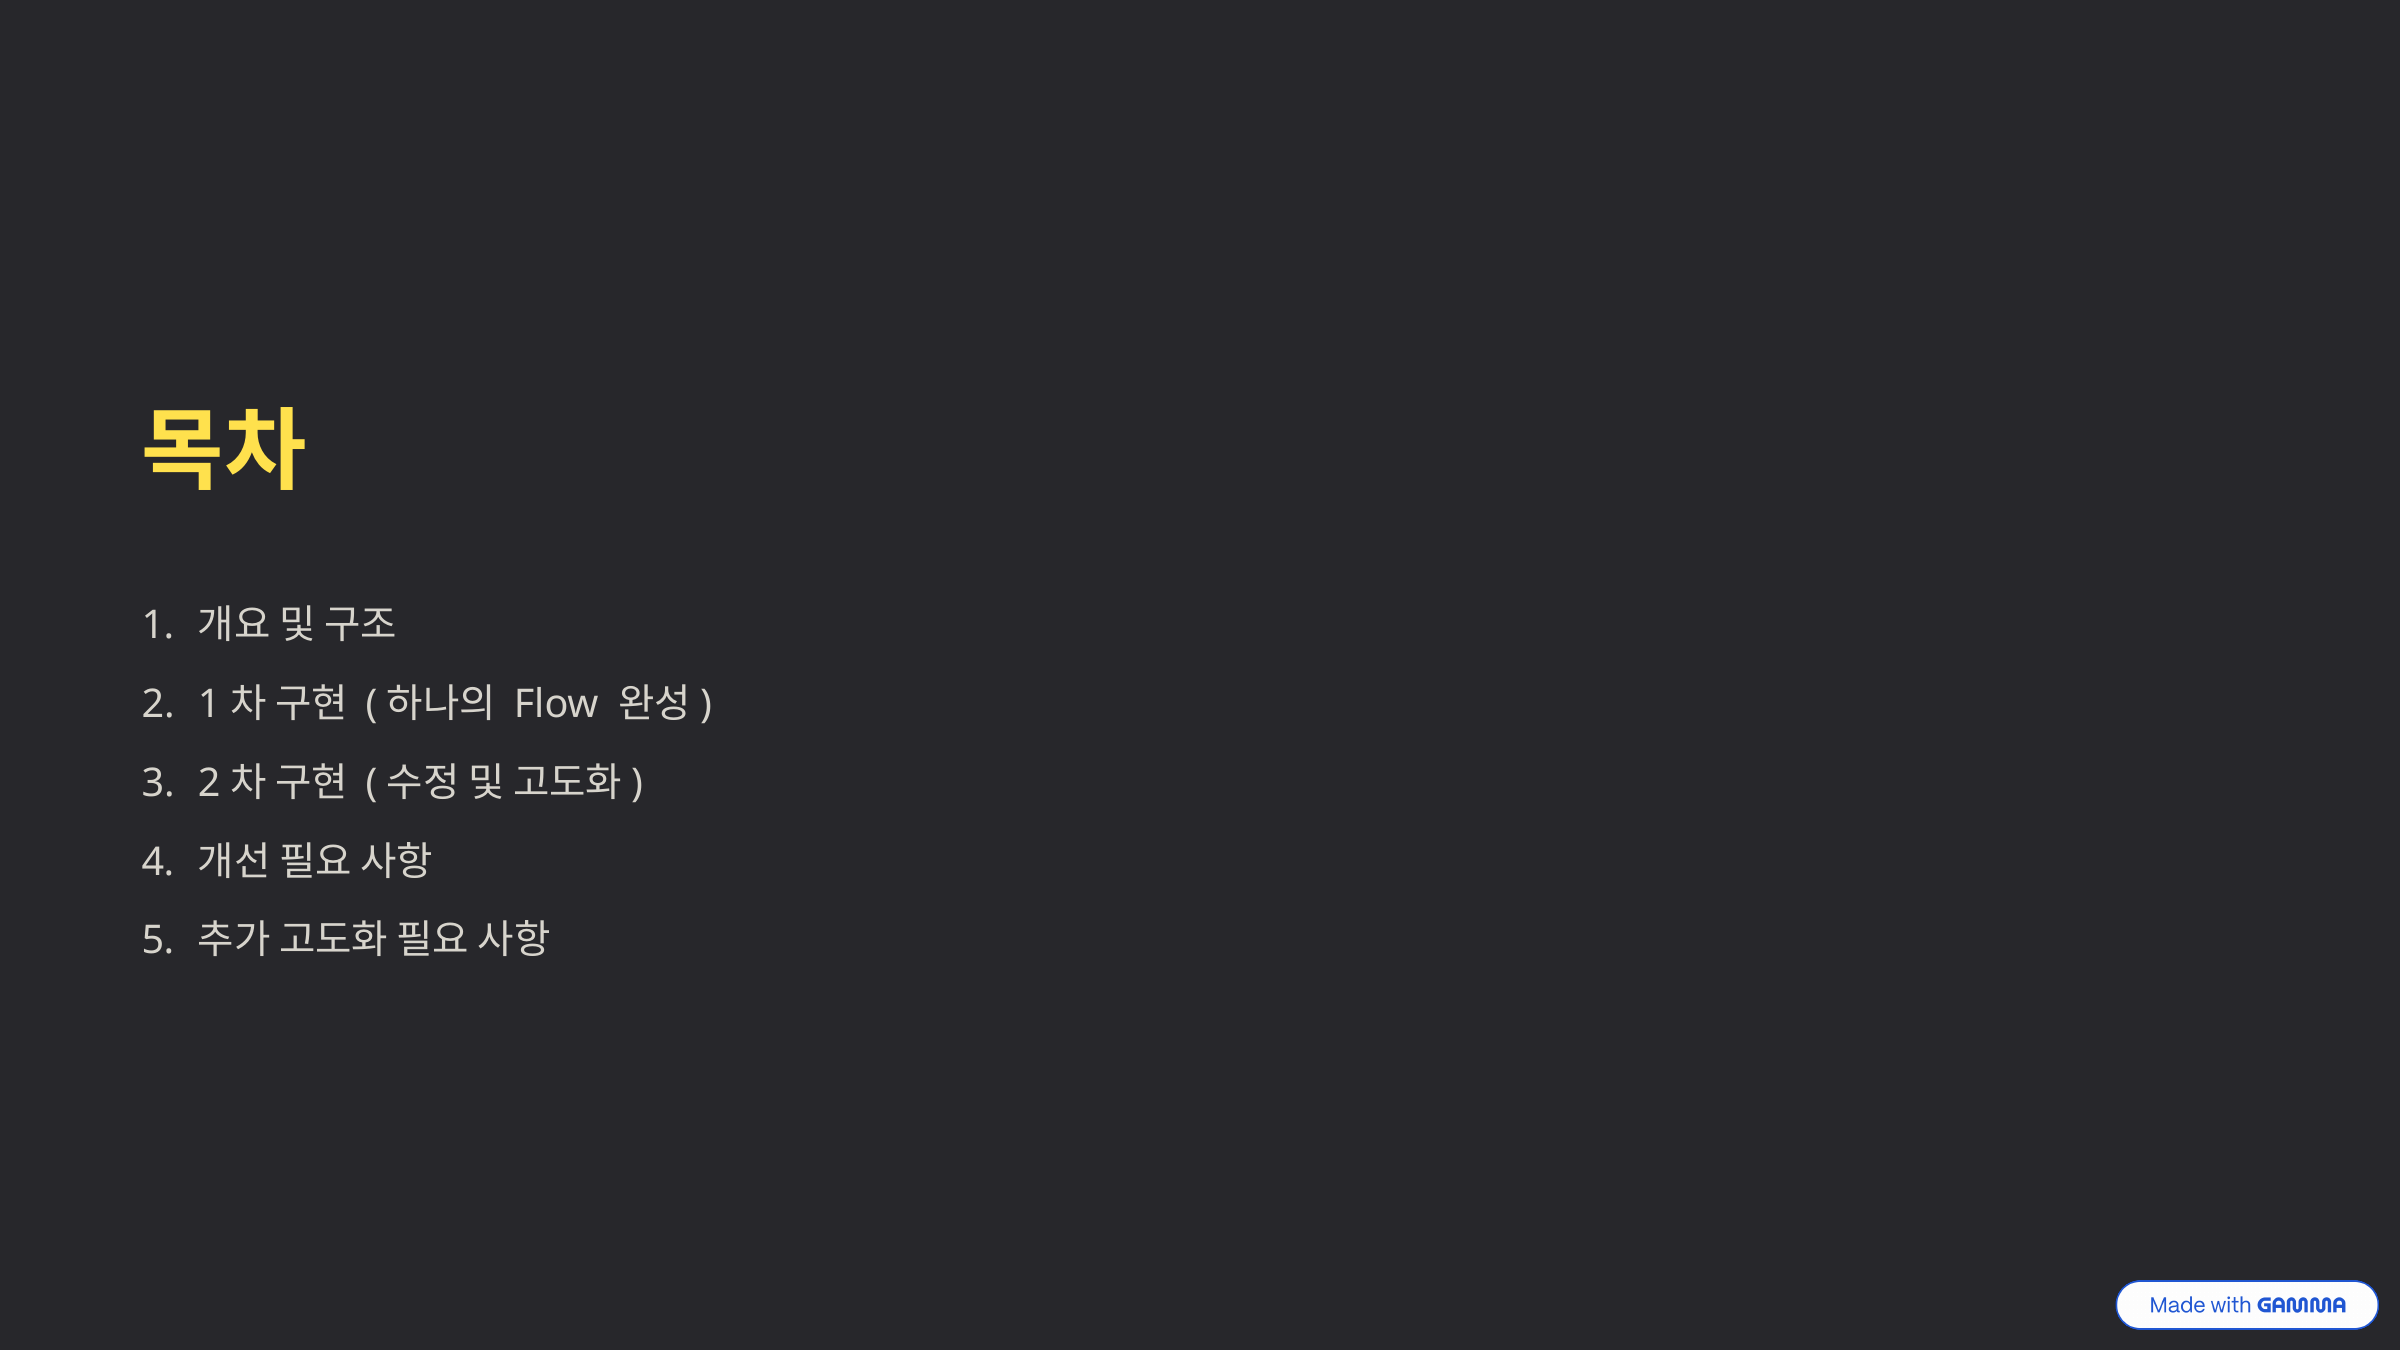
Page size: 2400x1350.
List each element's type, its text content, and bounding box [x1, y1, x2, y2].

text_box 개선 필요 사항 [141, 818, 2259, 884]
picture [2106, 1271, 2389, 1339]
text_box 2차 구현 (수정 및 고도화) [141, 739, 2259, 805]
text_box 목차 [141, 387, 1042, 501]
text_box 1차 구현 (하나의 Flow 완성) [141, 660, 2259, 726]
text_box 추가 고도화 필요 사항 [141, 897, 2259, 963]
text_box 개요 및 구조 [141, 581, 2259, 647]
